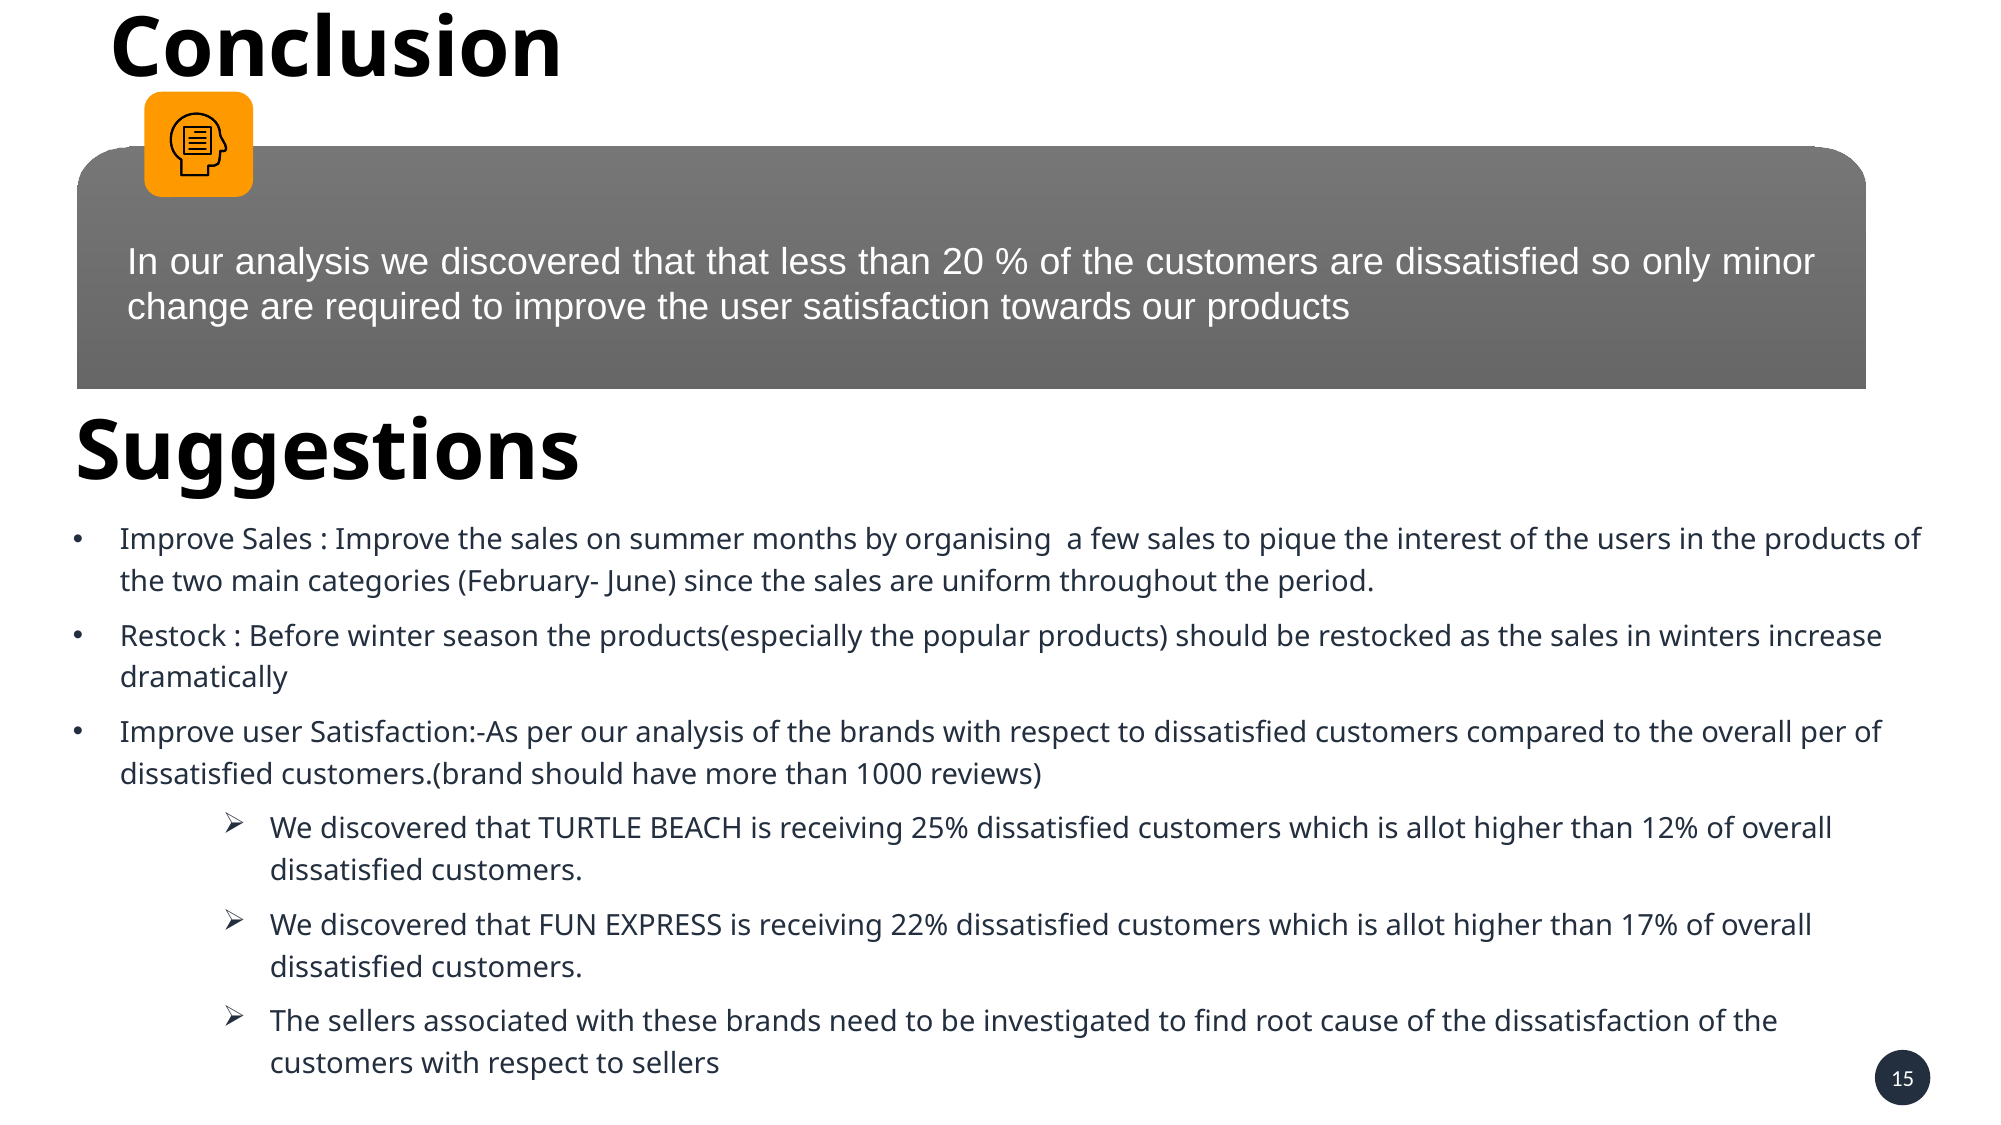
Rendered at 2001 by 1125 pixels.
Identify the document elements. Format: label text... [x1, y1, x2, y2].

text_box Improve Sales : Improve the sales on summer months by organising a few sales to pique the interest of the users in the products of the two main categories (February- June) since the sales are uniform throughout the period. Restock : Before winter season the products(especially the popular products) should be restocked as the sales in winters increase dramatically Improve user Satisfaction:-As per our analysis of the brands with respect to dissatisfied customers compared to the overall per of dissatisfied customers.(brand should have more than 1000 reviews) We discovered that TURTLE BEACH is receiving 25% dissatisfied customers which is allot higher than 12% of overall dissatisfied customers. We discovered that FUN EXPRESS is receiving 22% dissatisfied customers which is allot higher than 17% of overall dissatisfied customers. The sellers associated with these brands need to be investigated to find root cause of the dissatisfaction of the customers with respect to sellers [65, 505, 1935, 1087]
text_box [1874, 1049, 1931, 1106]
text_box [77, 145, 1866, 389]
text_box [144, 91, 254, 145]
text_box [170, 113, 226, 145]
text_box Conclusion [109, 4, 1834, 95]
text_box [184, 127, 211, 145]
text_box Suggestions [75, 407, 1800, 498]
